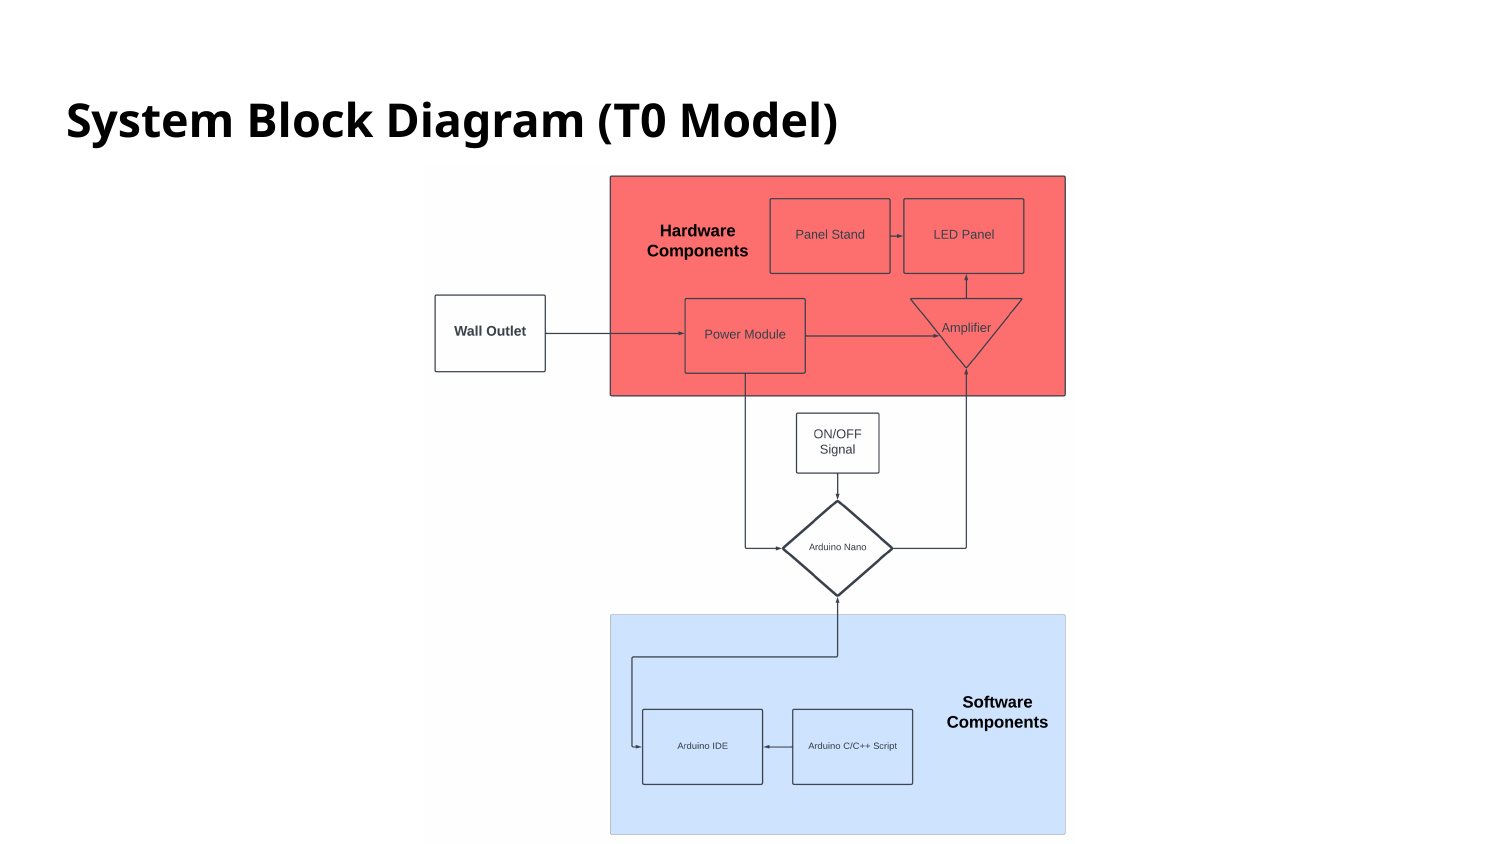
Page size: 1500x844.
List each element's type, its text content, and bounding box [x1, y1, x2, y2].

title System Block Diagram (T0 Model) [51, 72, 1449, 167]
picture [425, 166, 1075, 844]
